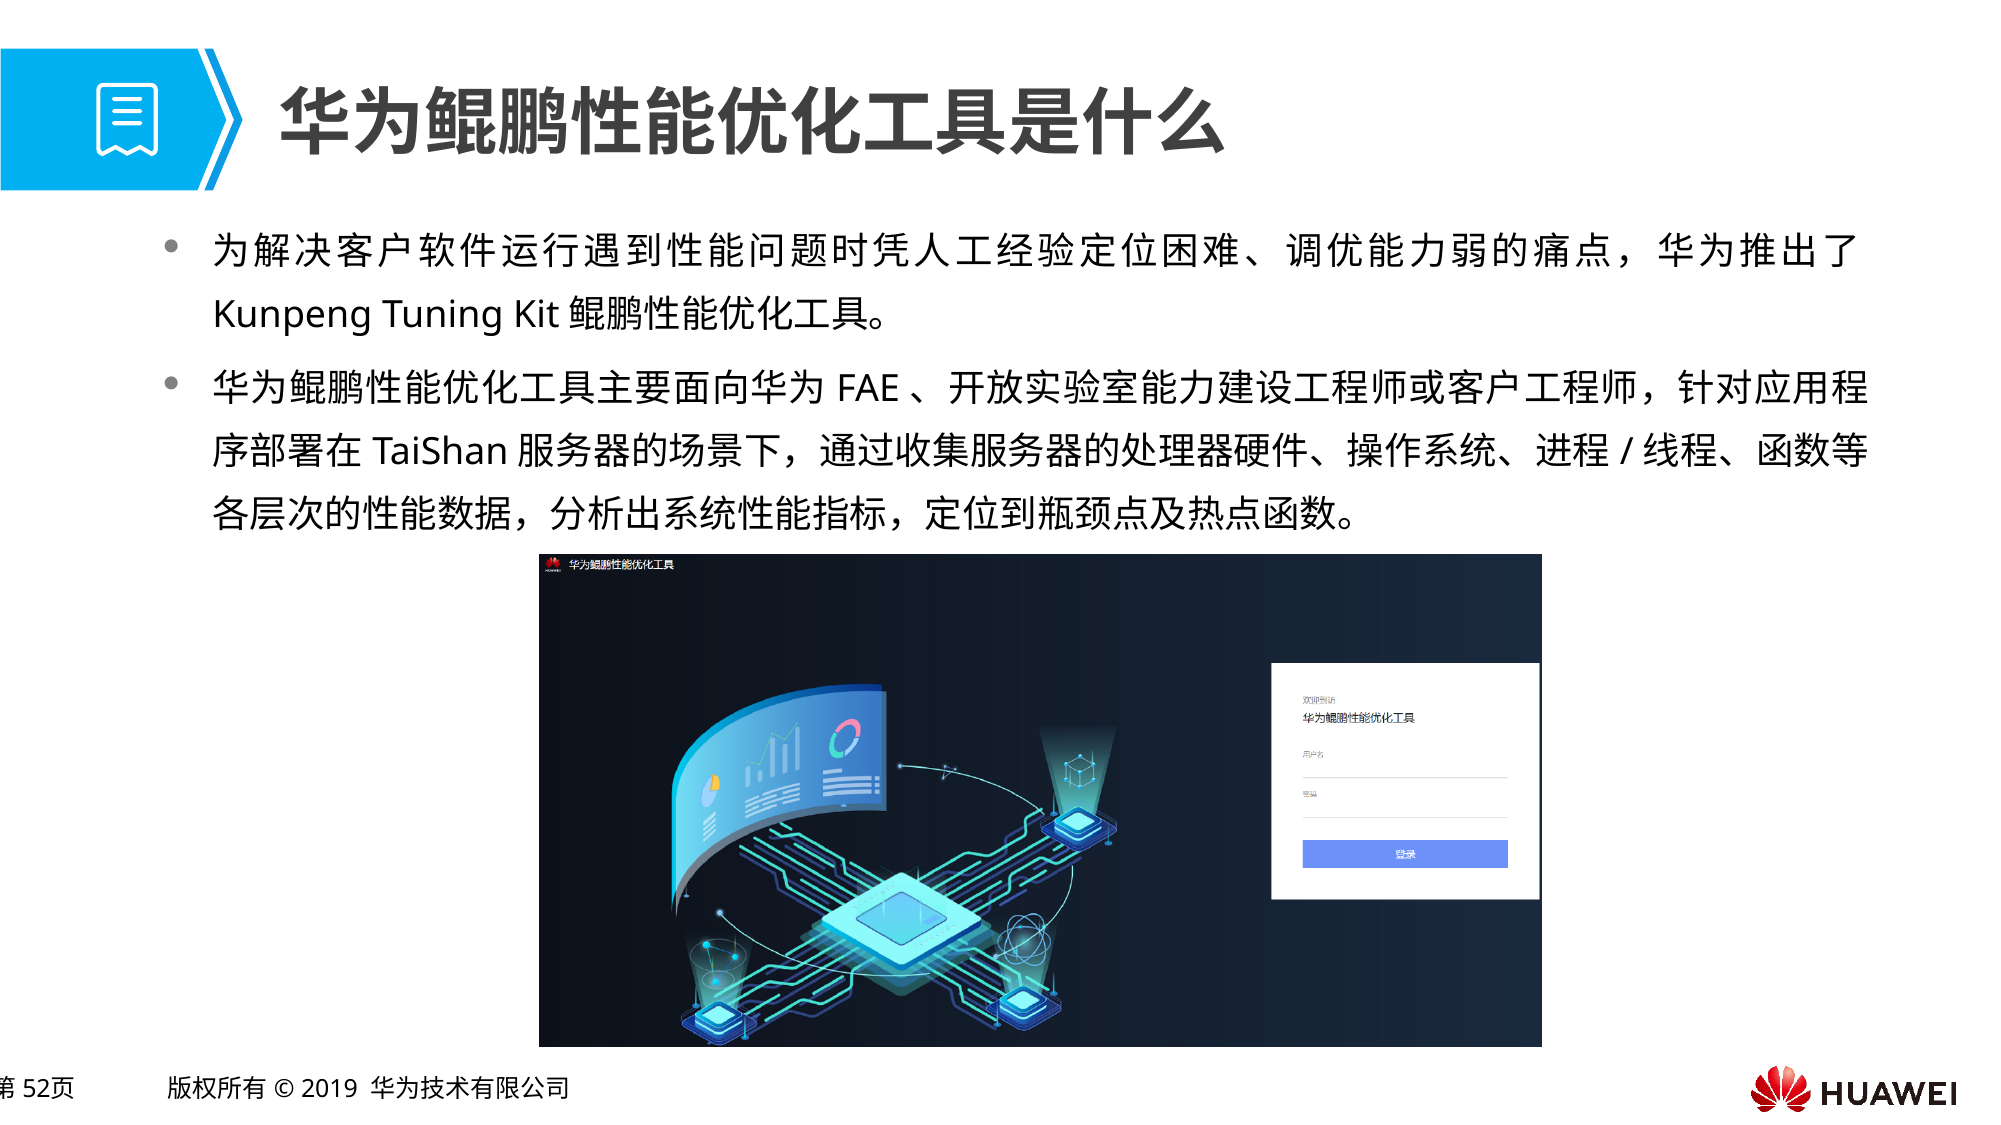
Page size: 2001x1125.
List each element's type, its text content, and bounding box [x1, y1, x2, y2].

title 华为鲲鹏性能优化工具是什么 [261, 67, 1875, 173]
picture [539, 554, 1542, 1048]
list 为解决客户软件运行遇到性能问题时凭人工经验定位困难、调优能力弱的痛点，华为推出了Kunpeng Tuning Kit鲲鹏性能优化工具。 华为鲲鹏性能优化工具主要面向华为FAE、开放实验室能力建设工程师或客户工程师，针对应用程序部署在TaiShan服务器的场景下，通过收集服务器的处理器硬件、操作系统、进程/线程、函数等各层次的性能数据，分析出系统性能指标，定位到瓶颈点及热点函数。 [149, 202, 1883, 971]
picture [1751, 1066, 1956, 1112]
